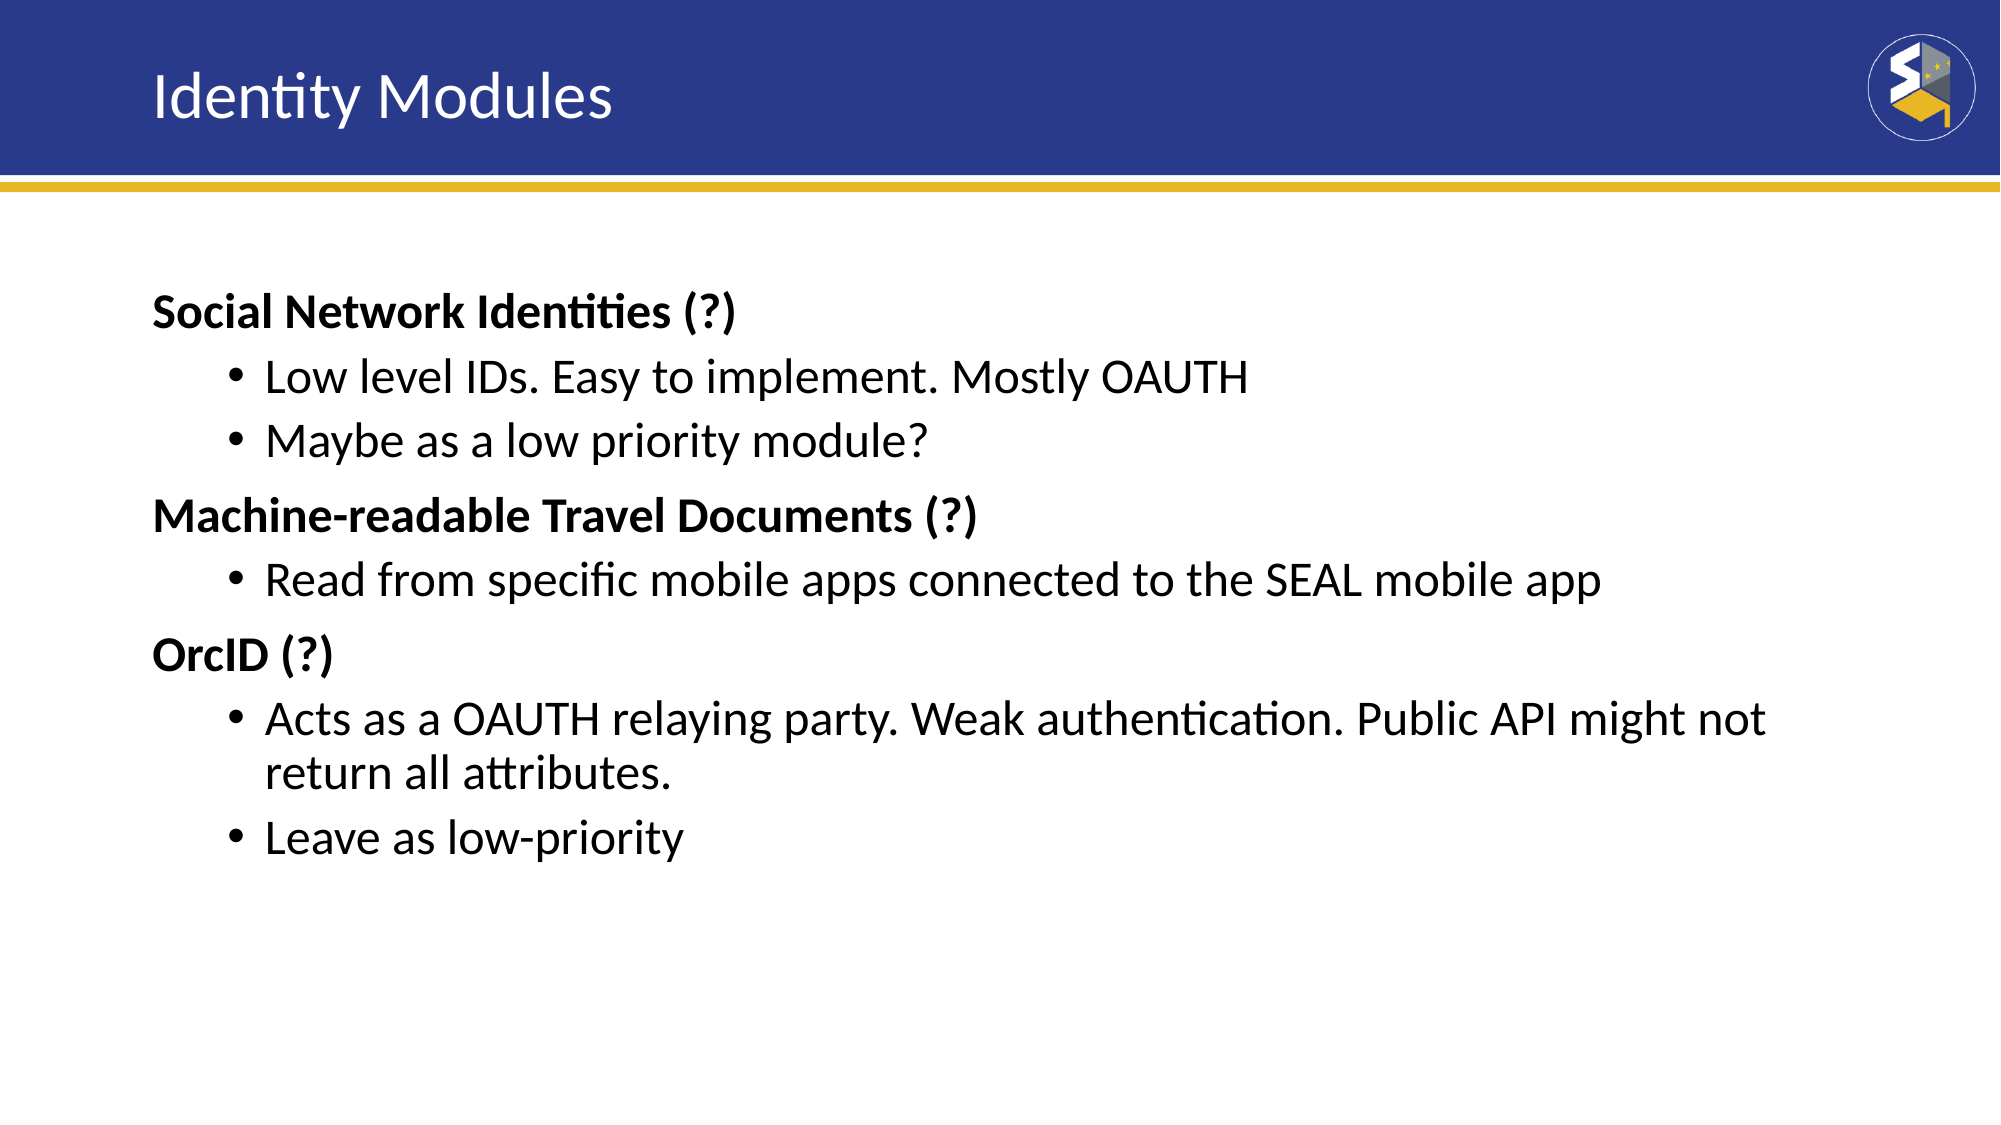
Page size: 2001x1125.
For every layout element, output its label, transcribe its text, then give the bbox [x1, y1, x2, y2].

picture [1863, 28, 1981, 147]
list Social Network Identities (?) Low level IDs. Easy to implement. Mostly OAUTH Maybe as a low priority module? Machine-readable Travel Documents (?) Read from specific mobile apps connected to the SEAL mobile app OrcID (?) Acts as a OAUTH relaying party. Weak authentication. Public API might not return all attributes. Leave as low-priority [137, 278, 1863, 992]
title Identity Modules [137, 28, 1863, 166]
